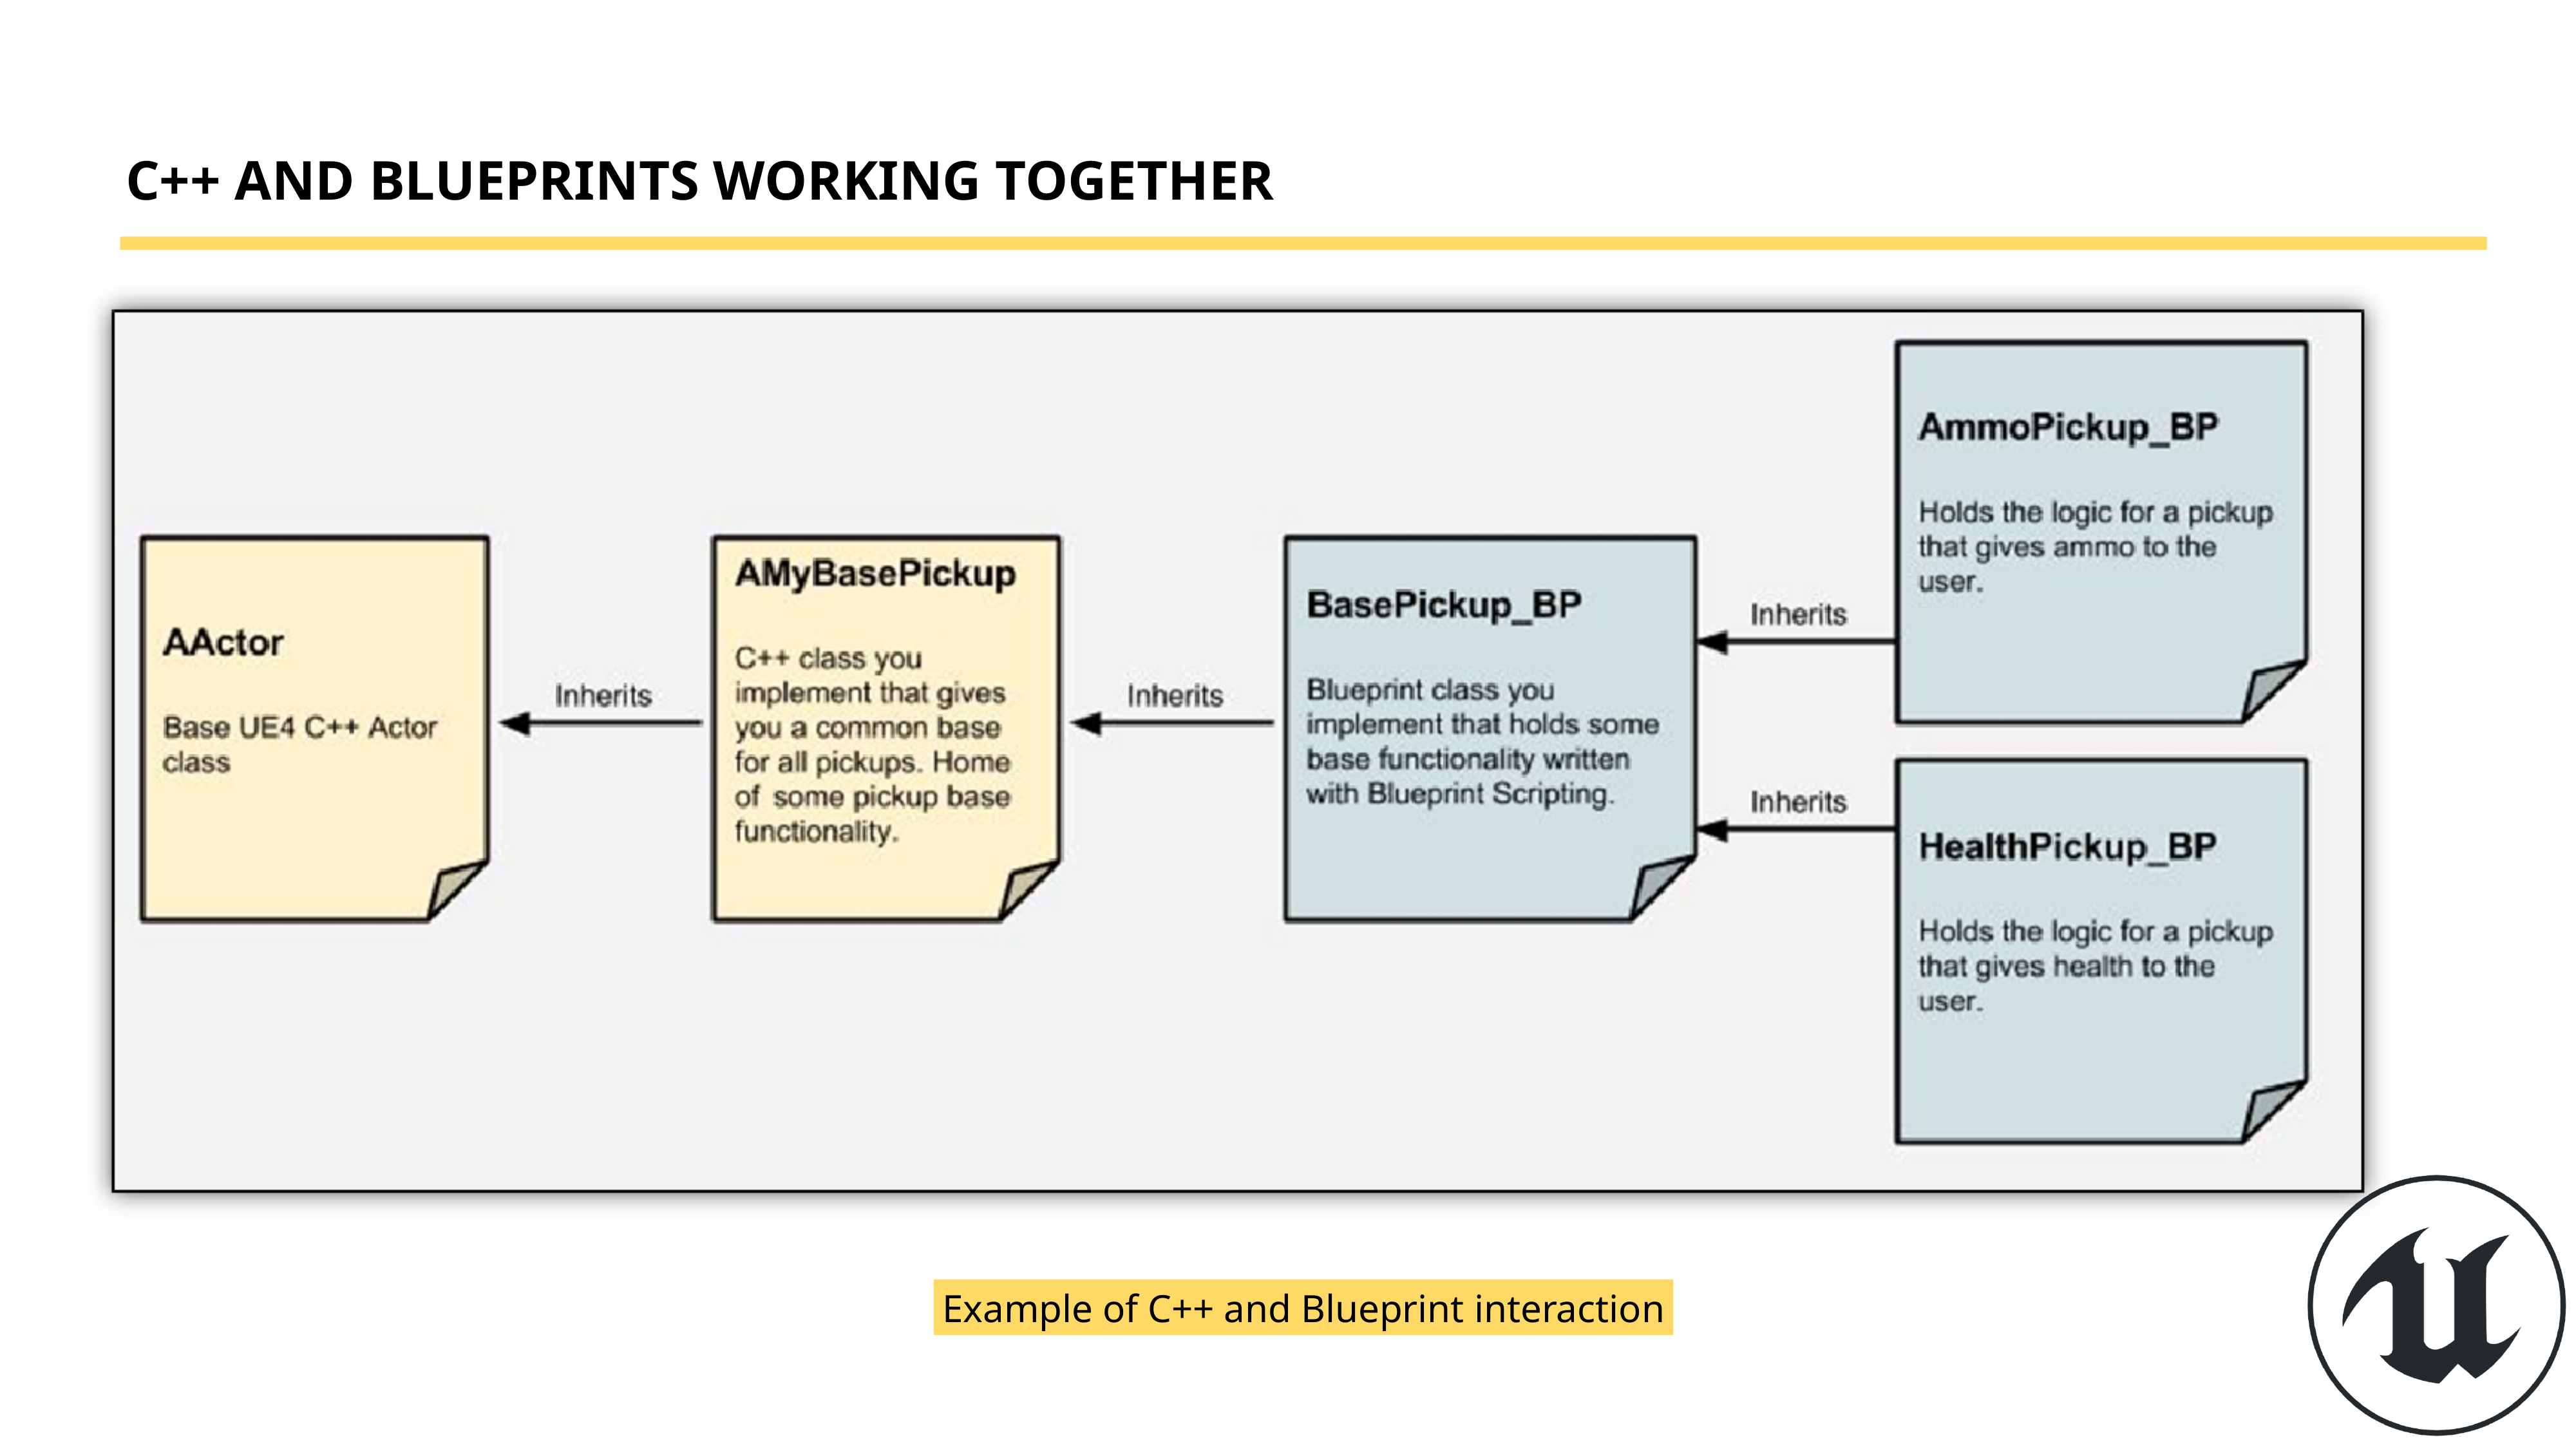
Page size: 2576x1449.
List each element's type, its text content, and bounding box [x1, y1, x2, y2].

text_box Example of C++ and Blueprint interaction [933, 1279, 1674, 1336]
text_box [77, 275, 2400, 1227]
picture [2298, 1165, 2576, 1449]
text_box C++ AND BLUEPRINTS WORKING TOGETHER [120, 140, 1728, 216]
text_box [120, 236, 2487, 251]
